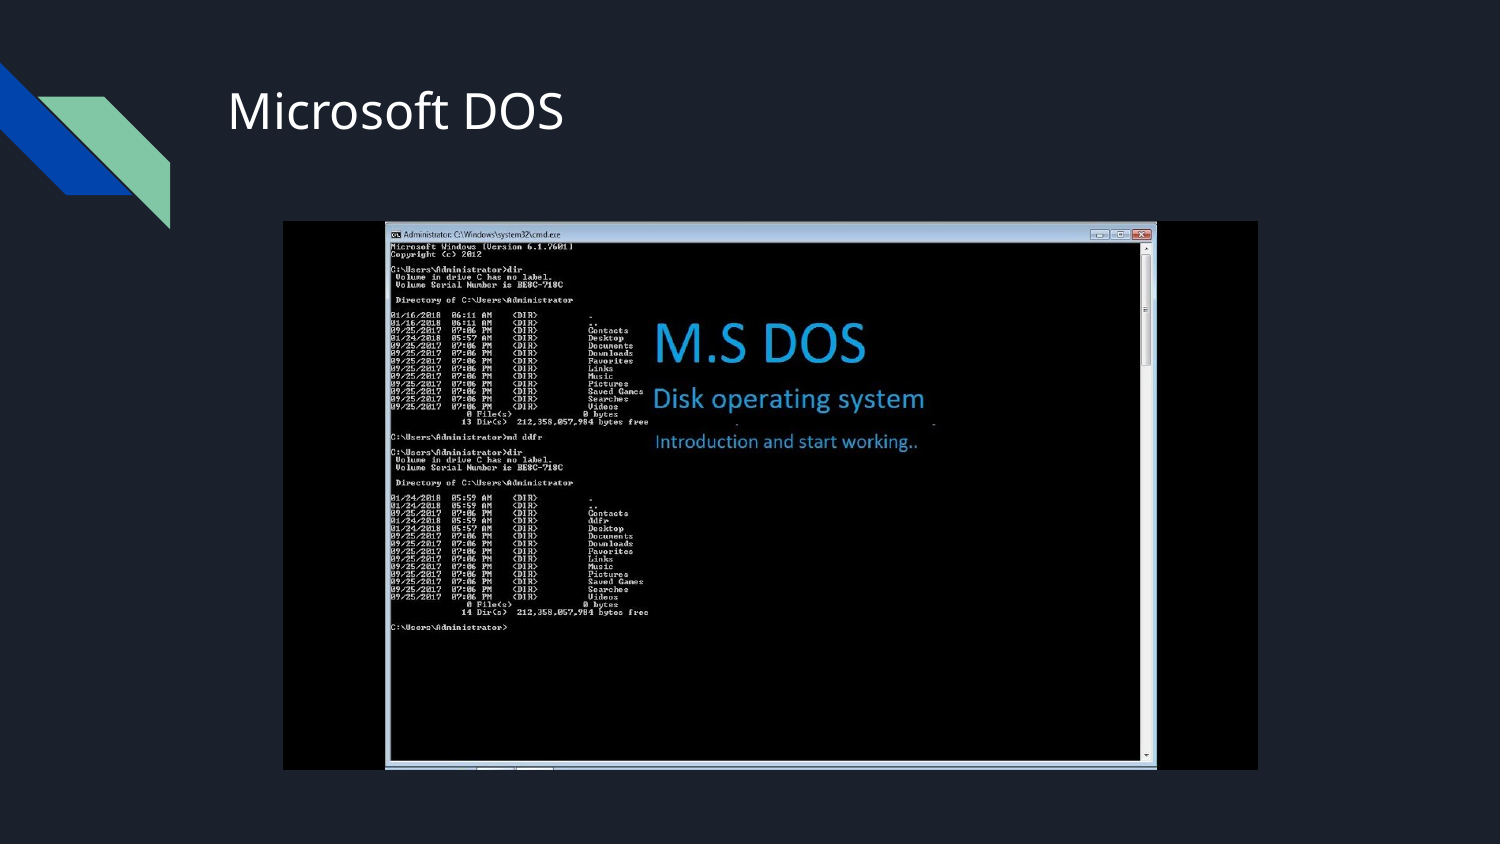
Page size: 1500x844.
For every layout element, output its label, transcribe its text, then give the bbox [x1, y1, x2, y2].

picture [283, 221, 1258, 770]
title Microsoft DOS [212, 64, 1368, 215]
